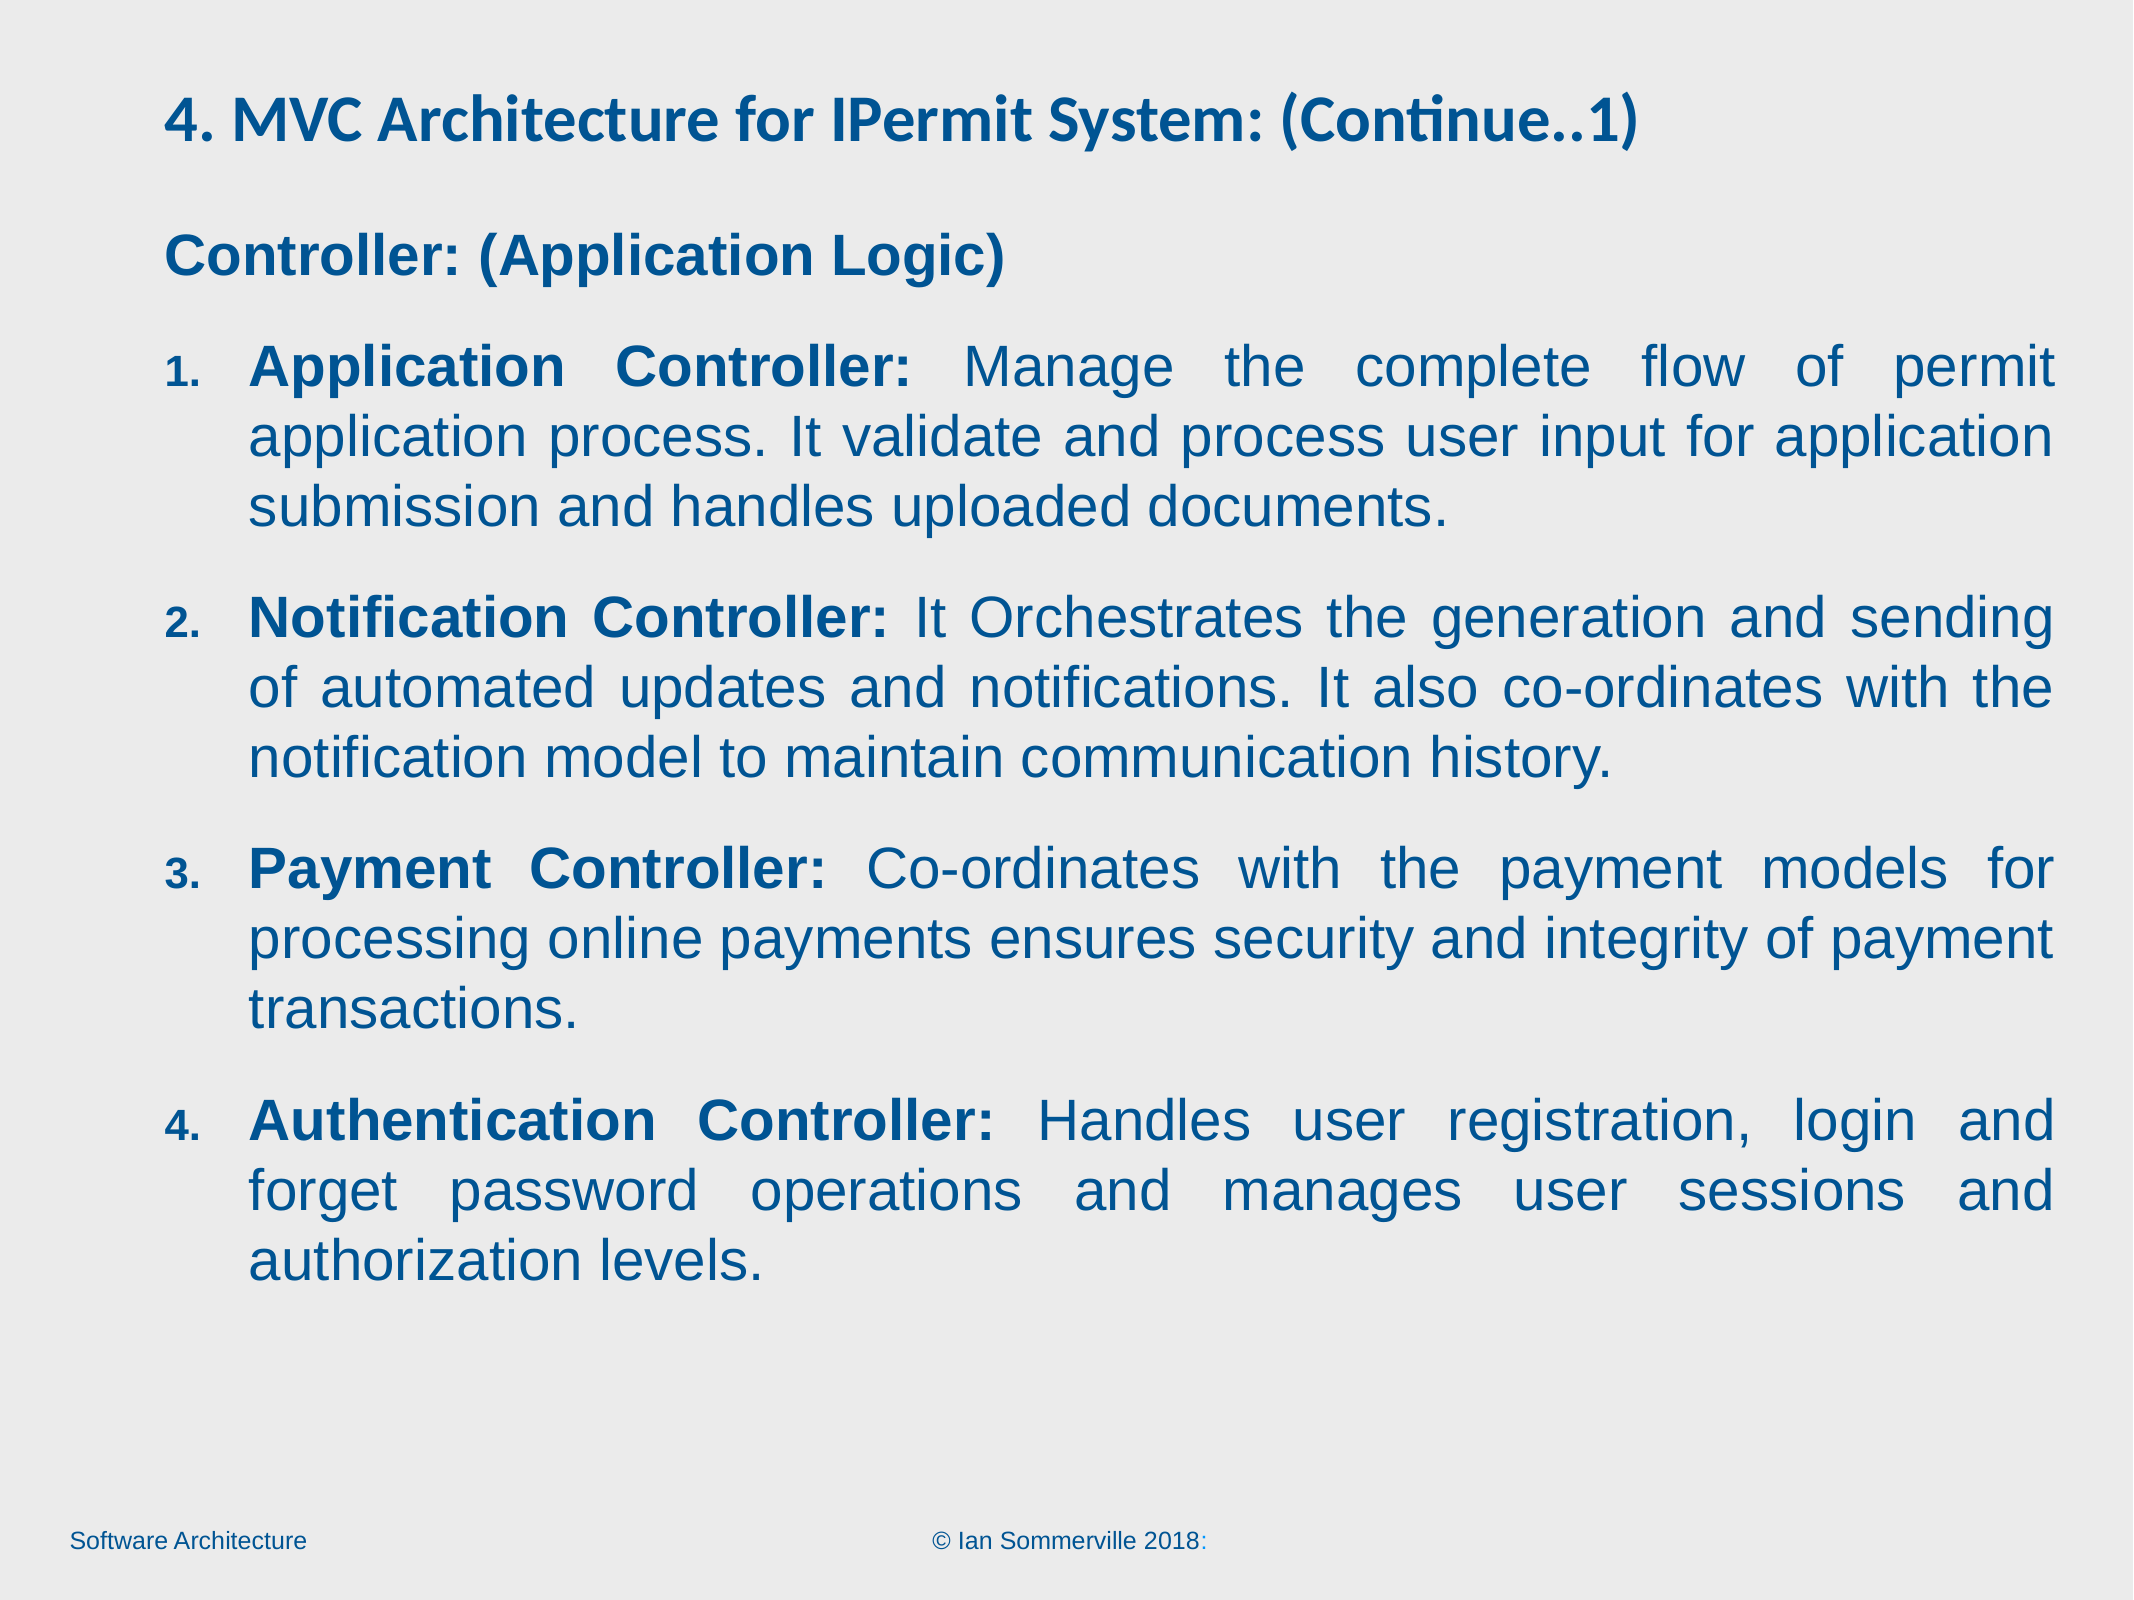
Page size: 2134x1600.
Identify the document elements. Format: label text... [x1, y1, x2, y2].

title 4. MVC Architecture for IPermit System: (Continue..1) [155, 55, 1978, 169]
list Controller: (Application Logic) Application Controller: Manage the complete flow of permit application process. It validate and process user input for application submission and handles uploaded documents. Notification Controller: It Orchestrates the generation and sending of automated updates and notifications. It also co-ordinates with the notification model to maintain communication history. Payment Controller: Co-ordinates with the payment models for processing online payments ensures security and integrity of payment transactions. Authentication Controller: Handles user registration, login and forget password operations and manages user sessions and authorization levels. [155, 207, 2066, 1393]
